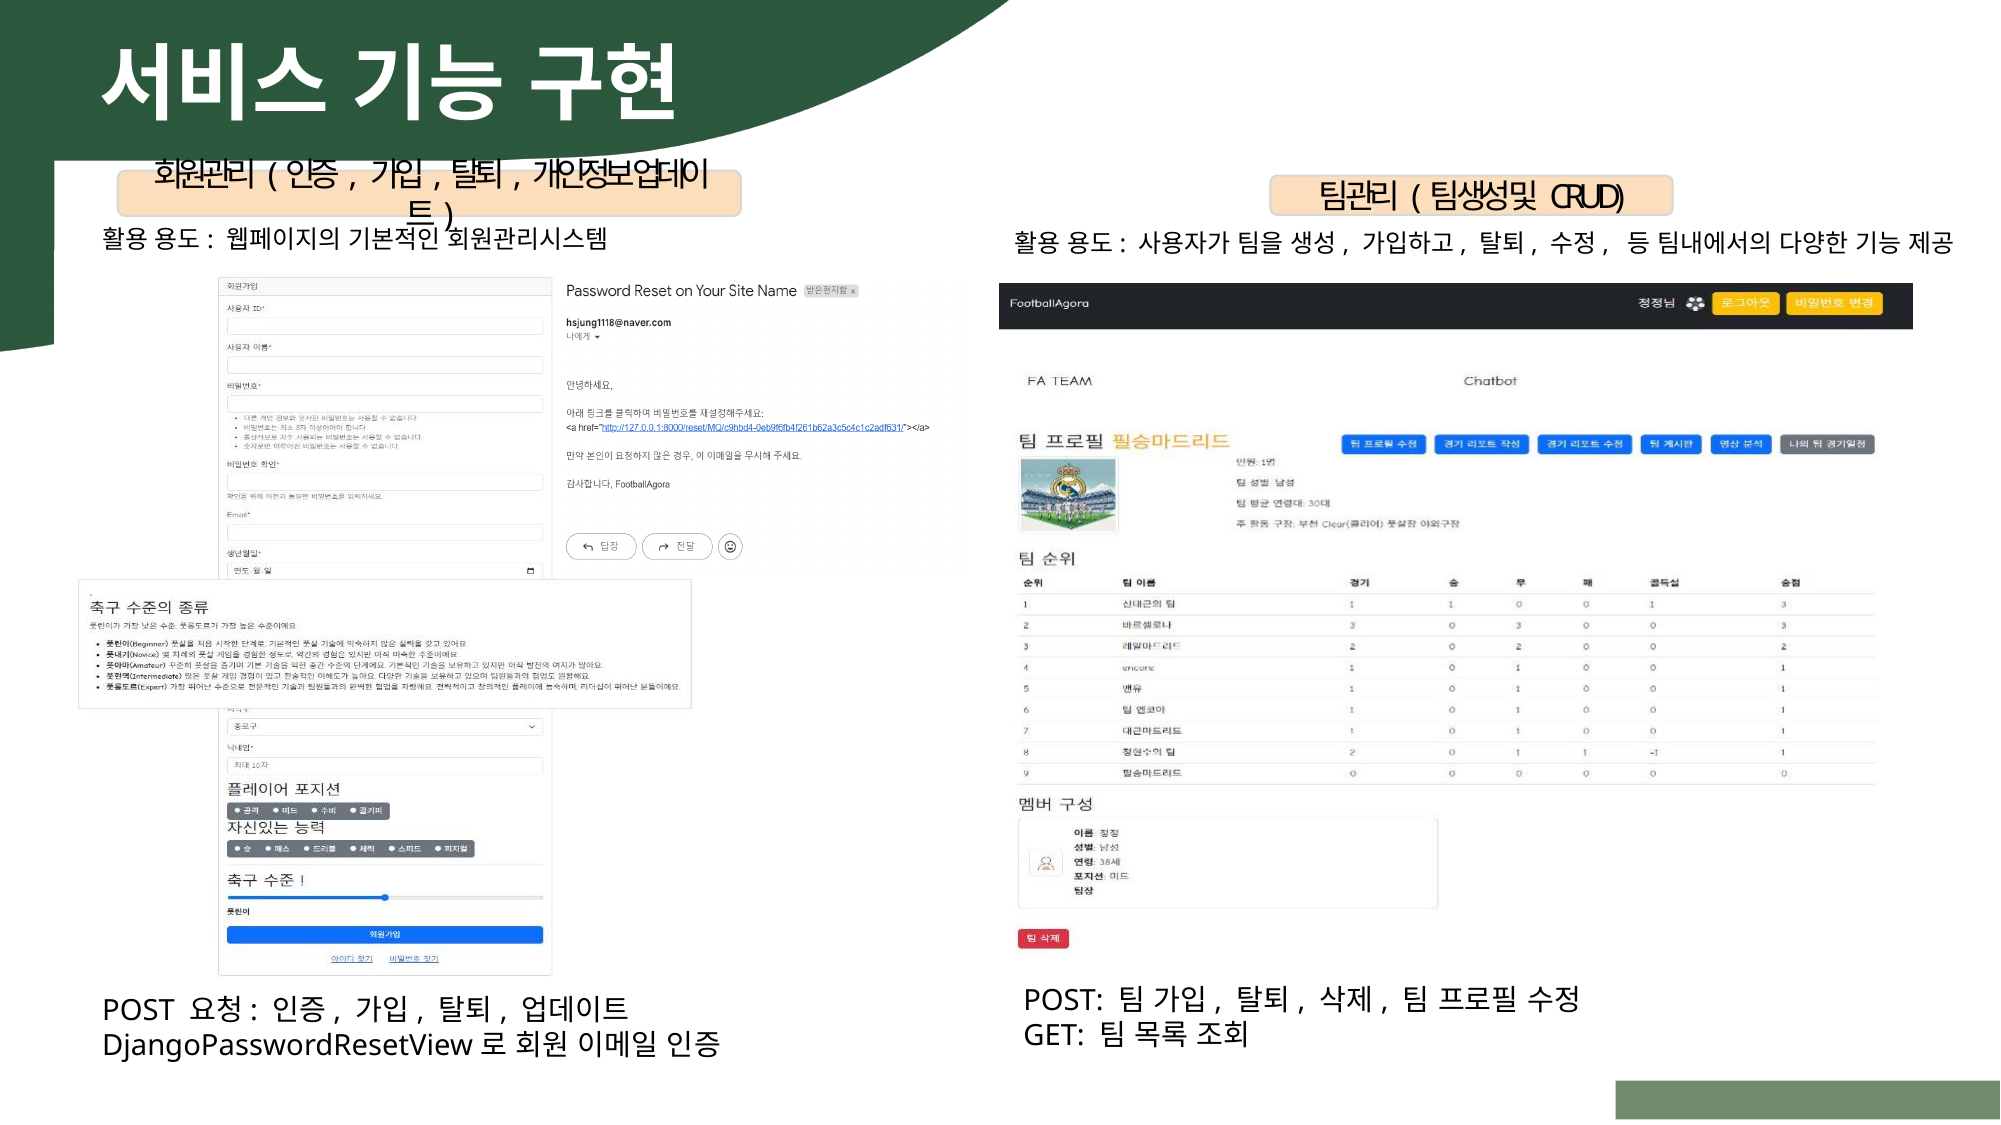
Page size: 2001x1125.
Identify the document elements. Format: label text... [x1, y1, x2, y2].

text_box 활용 용도: 사용자가 팀을 생성, 가입하고, 탈퇴, 수정, 등 팀내에서의 다양한 기능 제공 [1153, 219, 1971, 265]
text_box 팀 관리 (팀 생성 및 CRUD) [1269, 174, 1674, 216]
picture [0, 0, 1913, 998]
text_box [1153, 160, 1947, 219]
text_box POST: 팀 가입, 탈퇴, 삭제, 팀 프로필 수정 GET: 팀 목록 조회 [1008, 973, 1708, 1094]
text_box [53, 265, 1947, 1071]
text_box [1615, 1080, 2000, 1120]
text_box POST 요청: 인증, 가입, 탈퇴, 업데이트 DjangoPasswordResetView로 회원 이메일 인증 [87, 983, 787, 1069]
